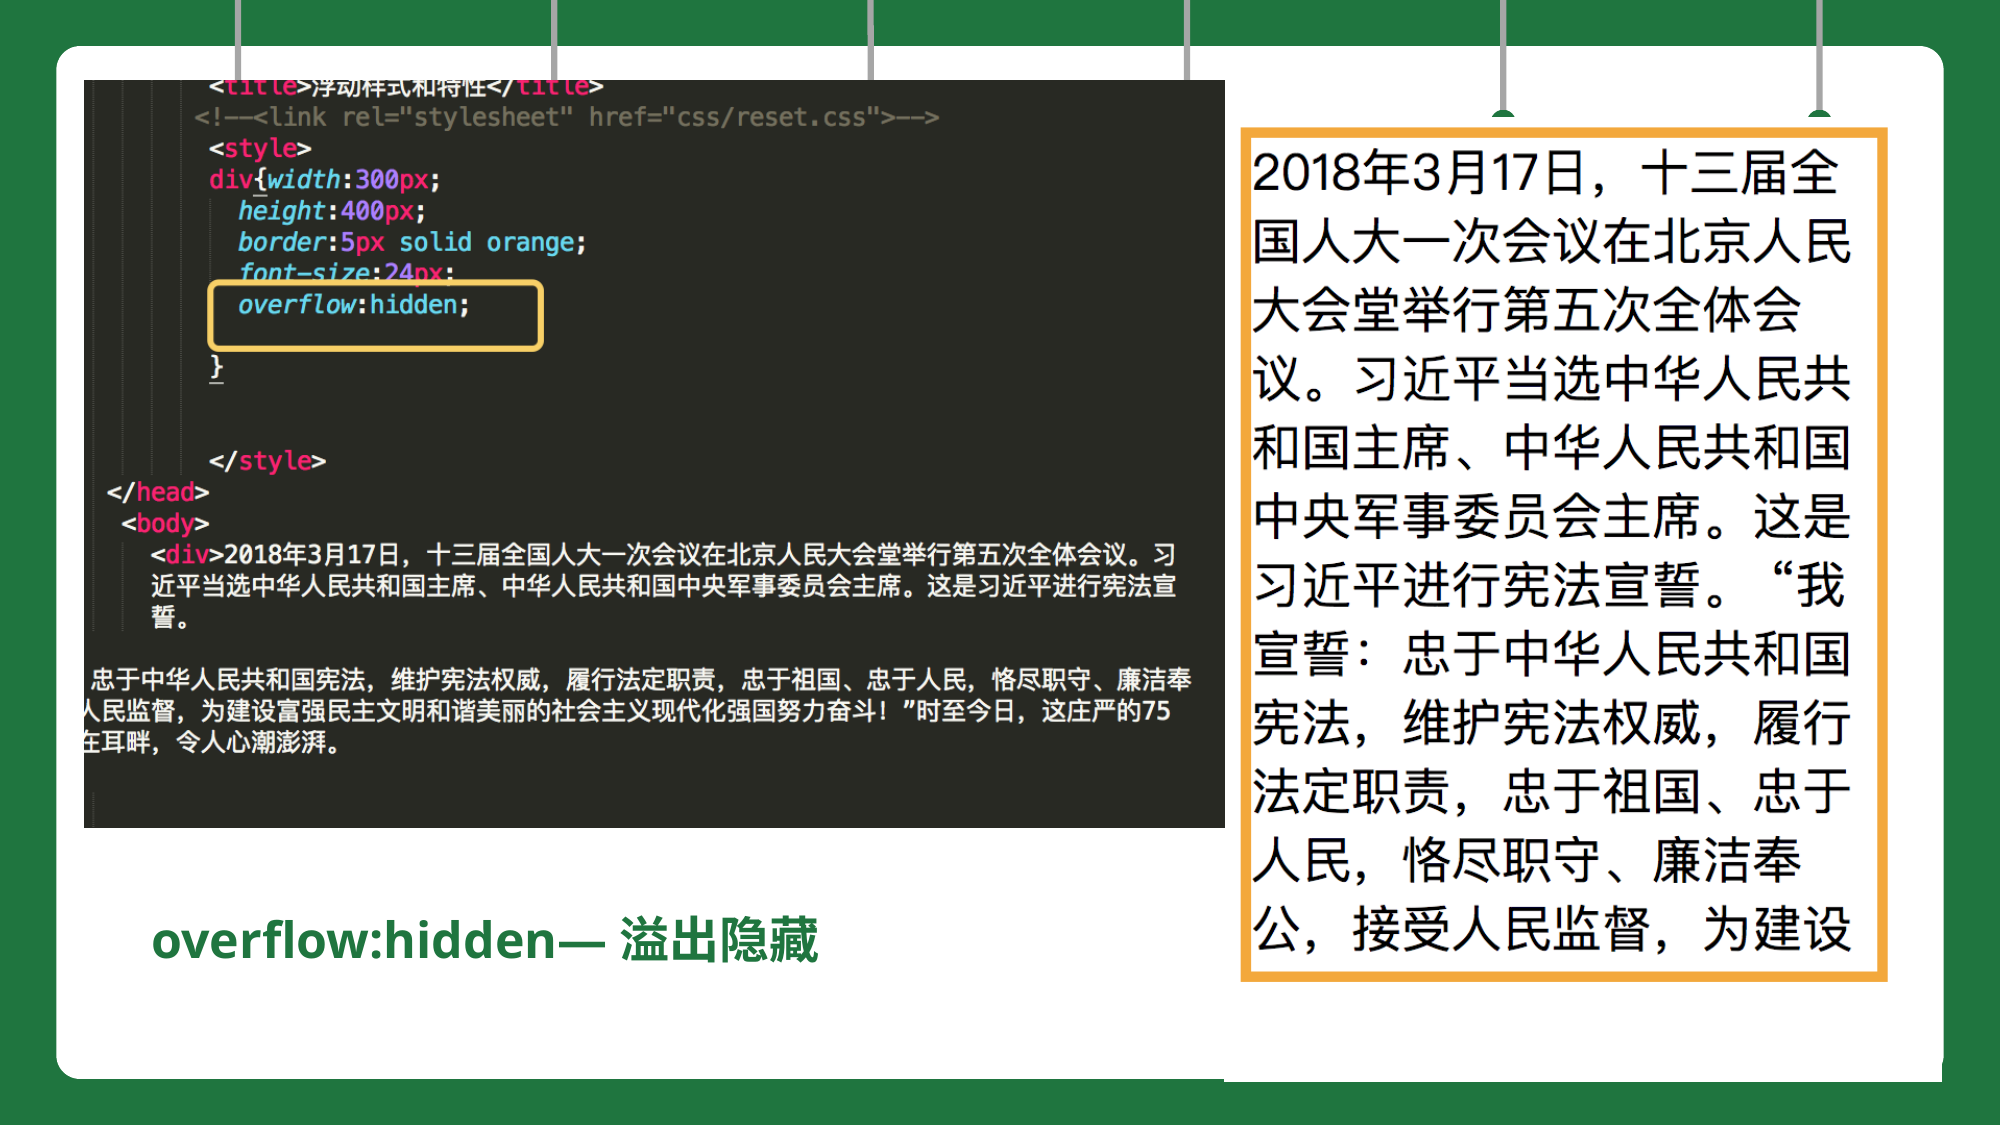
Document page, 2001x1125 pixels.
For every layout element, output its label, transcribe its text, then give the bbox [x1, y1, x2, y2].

picture [84, 80, 1942, 1082]
text_box overflow:hidden—溢出隐藏 [136, 901, 835, 976]
